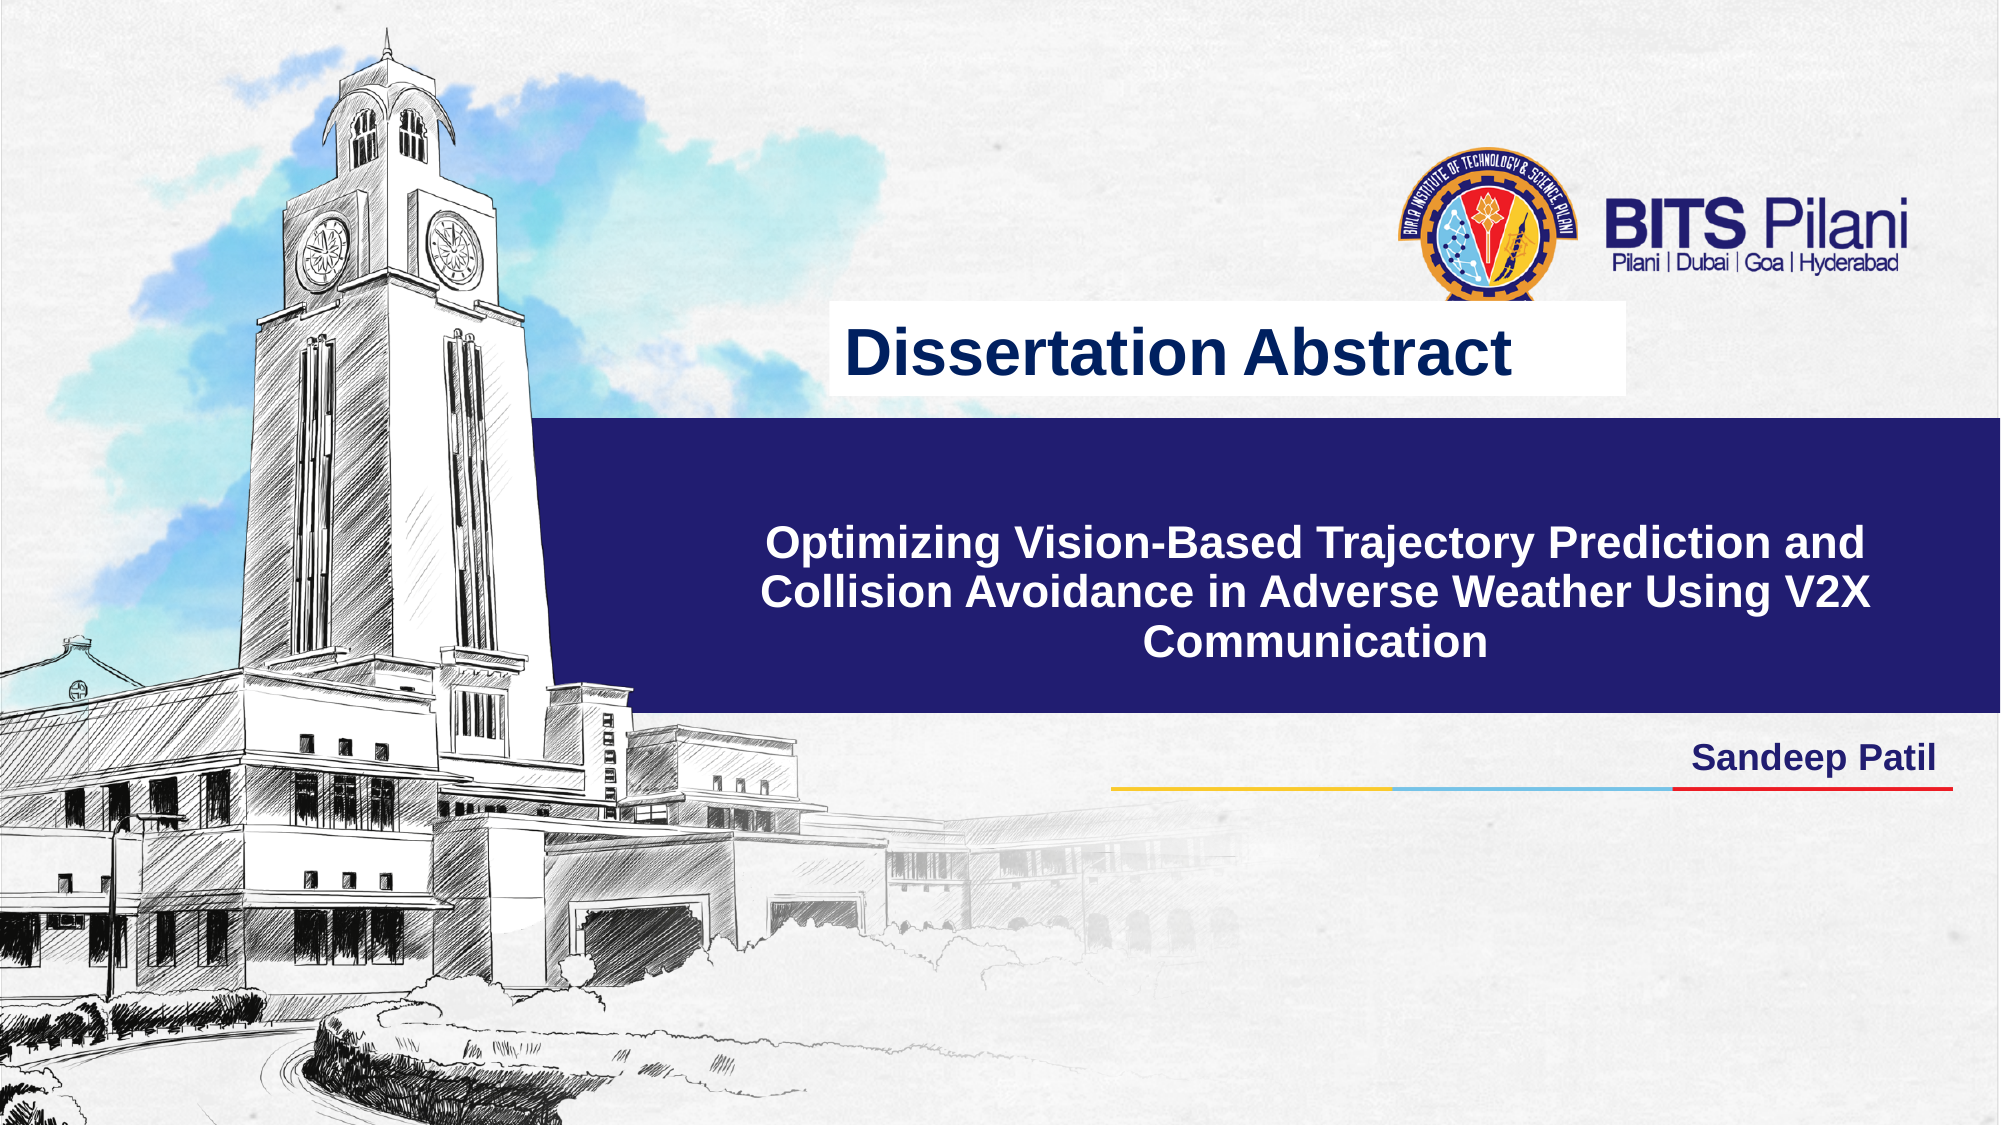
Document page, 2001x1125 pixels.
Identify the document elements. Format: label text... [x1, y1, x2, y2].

subtitle Sandeep Patil [969, 730, 1953, 787]
picture [0, 0, 2001, 1125]
text_box Dissertation​ Abstract [829, 300, 1626, 396]
title Optimizing Vision-Based Trajectory Prediction and Collision Avoidance in Adverse Weather Using V2X Communication [714, 439, 1918, 687]
